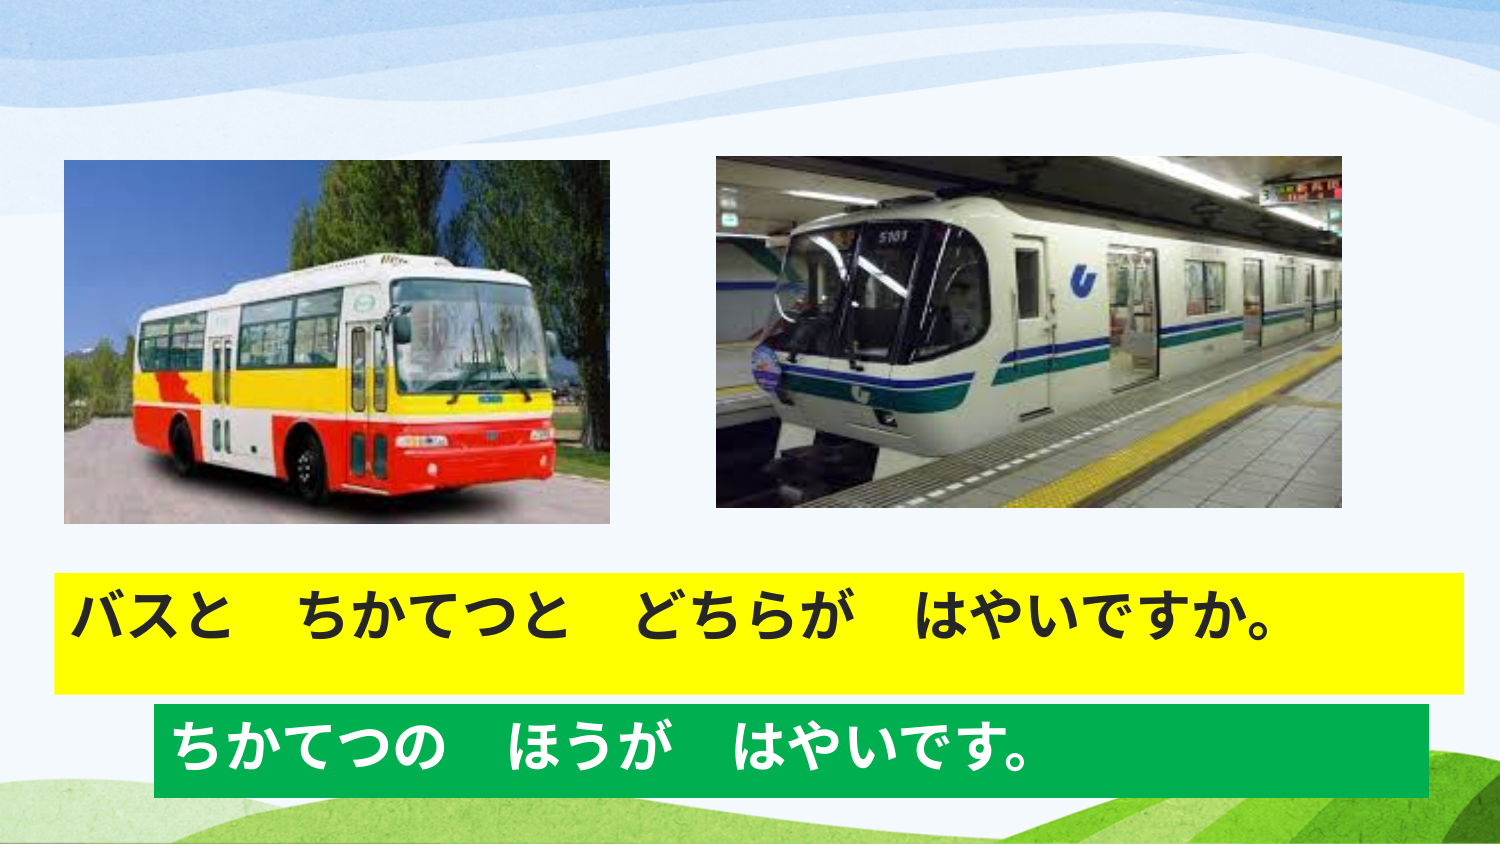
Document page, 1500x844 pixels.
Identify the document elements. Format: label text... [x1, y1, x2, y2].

text_box ちかてつの ほうが はやいです。 [154, 704, 1429, 798]
picture [0, 0, 1500, 844]
text_box バスと ちかてつと どちらが はやいですか。 [54, 572, 1465, 695]
